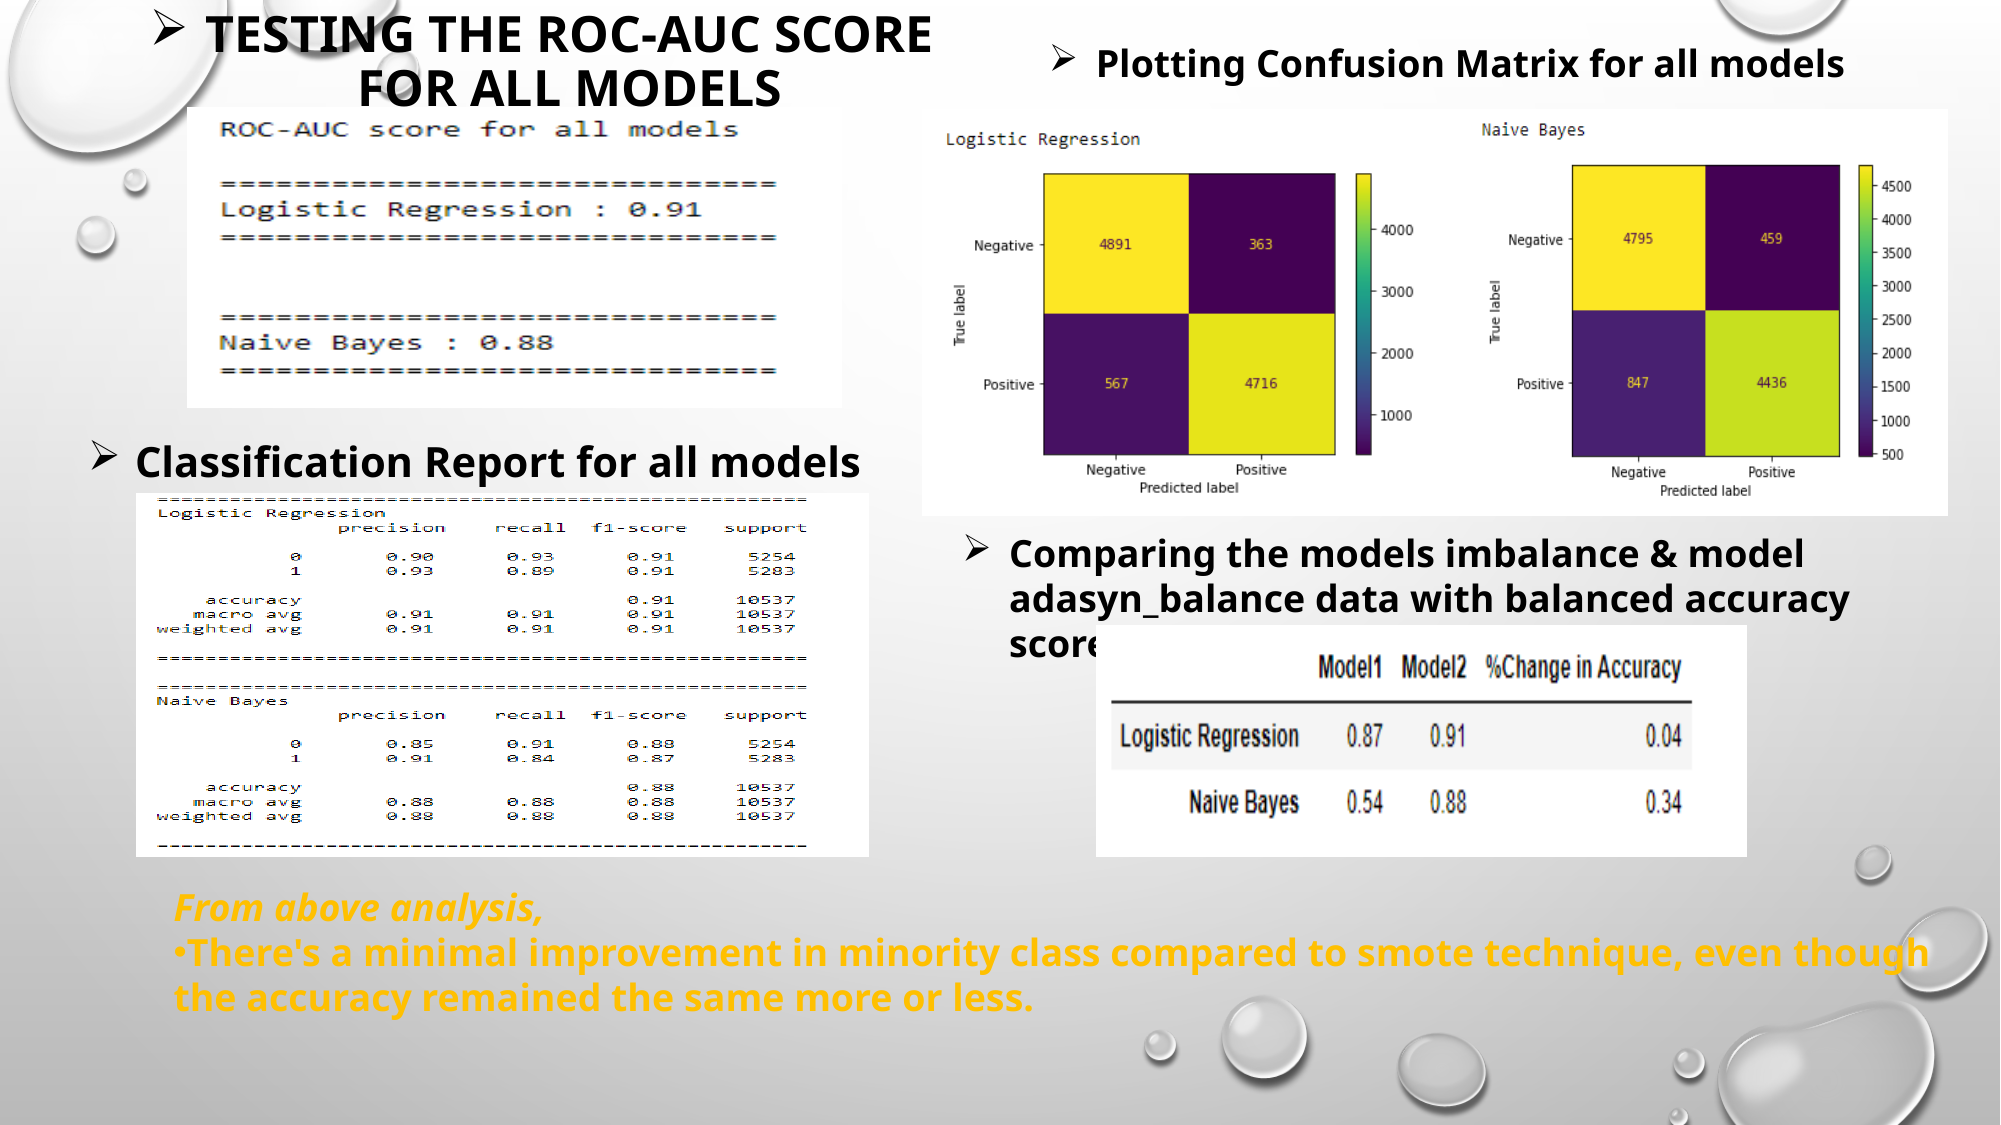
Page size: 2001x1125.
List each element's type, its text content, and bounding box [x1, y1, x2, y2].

picture [0, 0, 2000, 1125]
text_box Plotting Confusion Matrix for all models [1034, 32, 1861, 93]
text_box Classification Report for all models [73, 427, 877, 493]
text_box Comparing the models imbalance & model adasyn_balance data with balanced accuracy score [947, 524, 1948, 673]
title Testing the roc-auc score for all models [106, 0, 977, 127]
text_box From above analysis, There's a minimal improvement in minority class compared to smote technique, even though the accuracy remained the same more or less. [158, 876, 2000, 1027]
